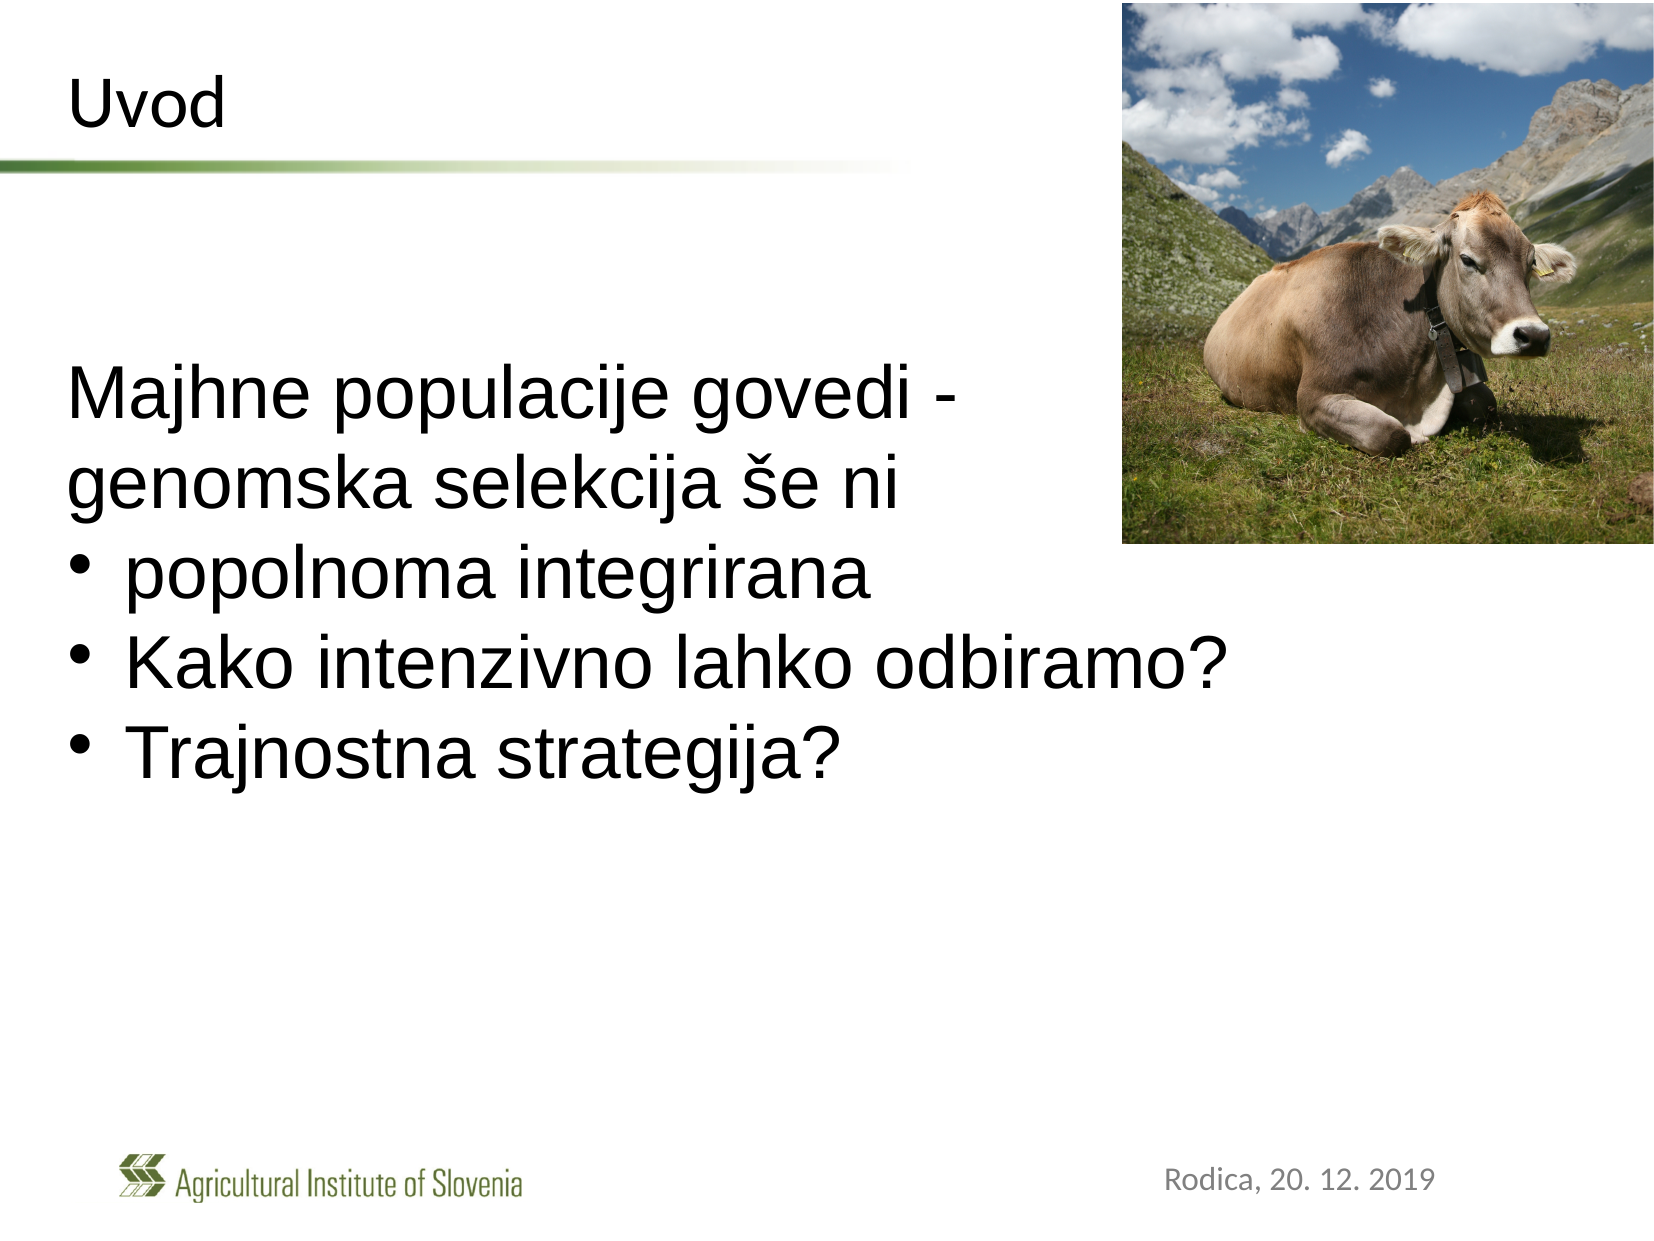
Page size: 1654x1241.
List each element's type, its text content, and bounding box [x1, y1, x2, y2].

text_box Majhne populacije govedi - genomska selekcija še ni popolnoma integrirana Kako intenzivno lahko odbiramo? Trajnostna strategija? [51, 336, 1568, 1153]
picture [0, 0, 1654, 1241]
text_box Uvod [53, 20, 1116, 176]
